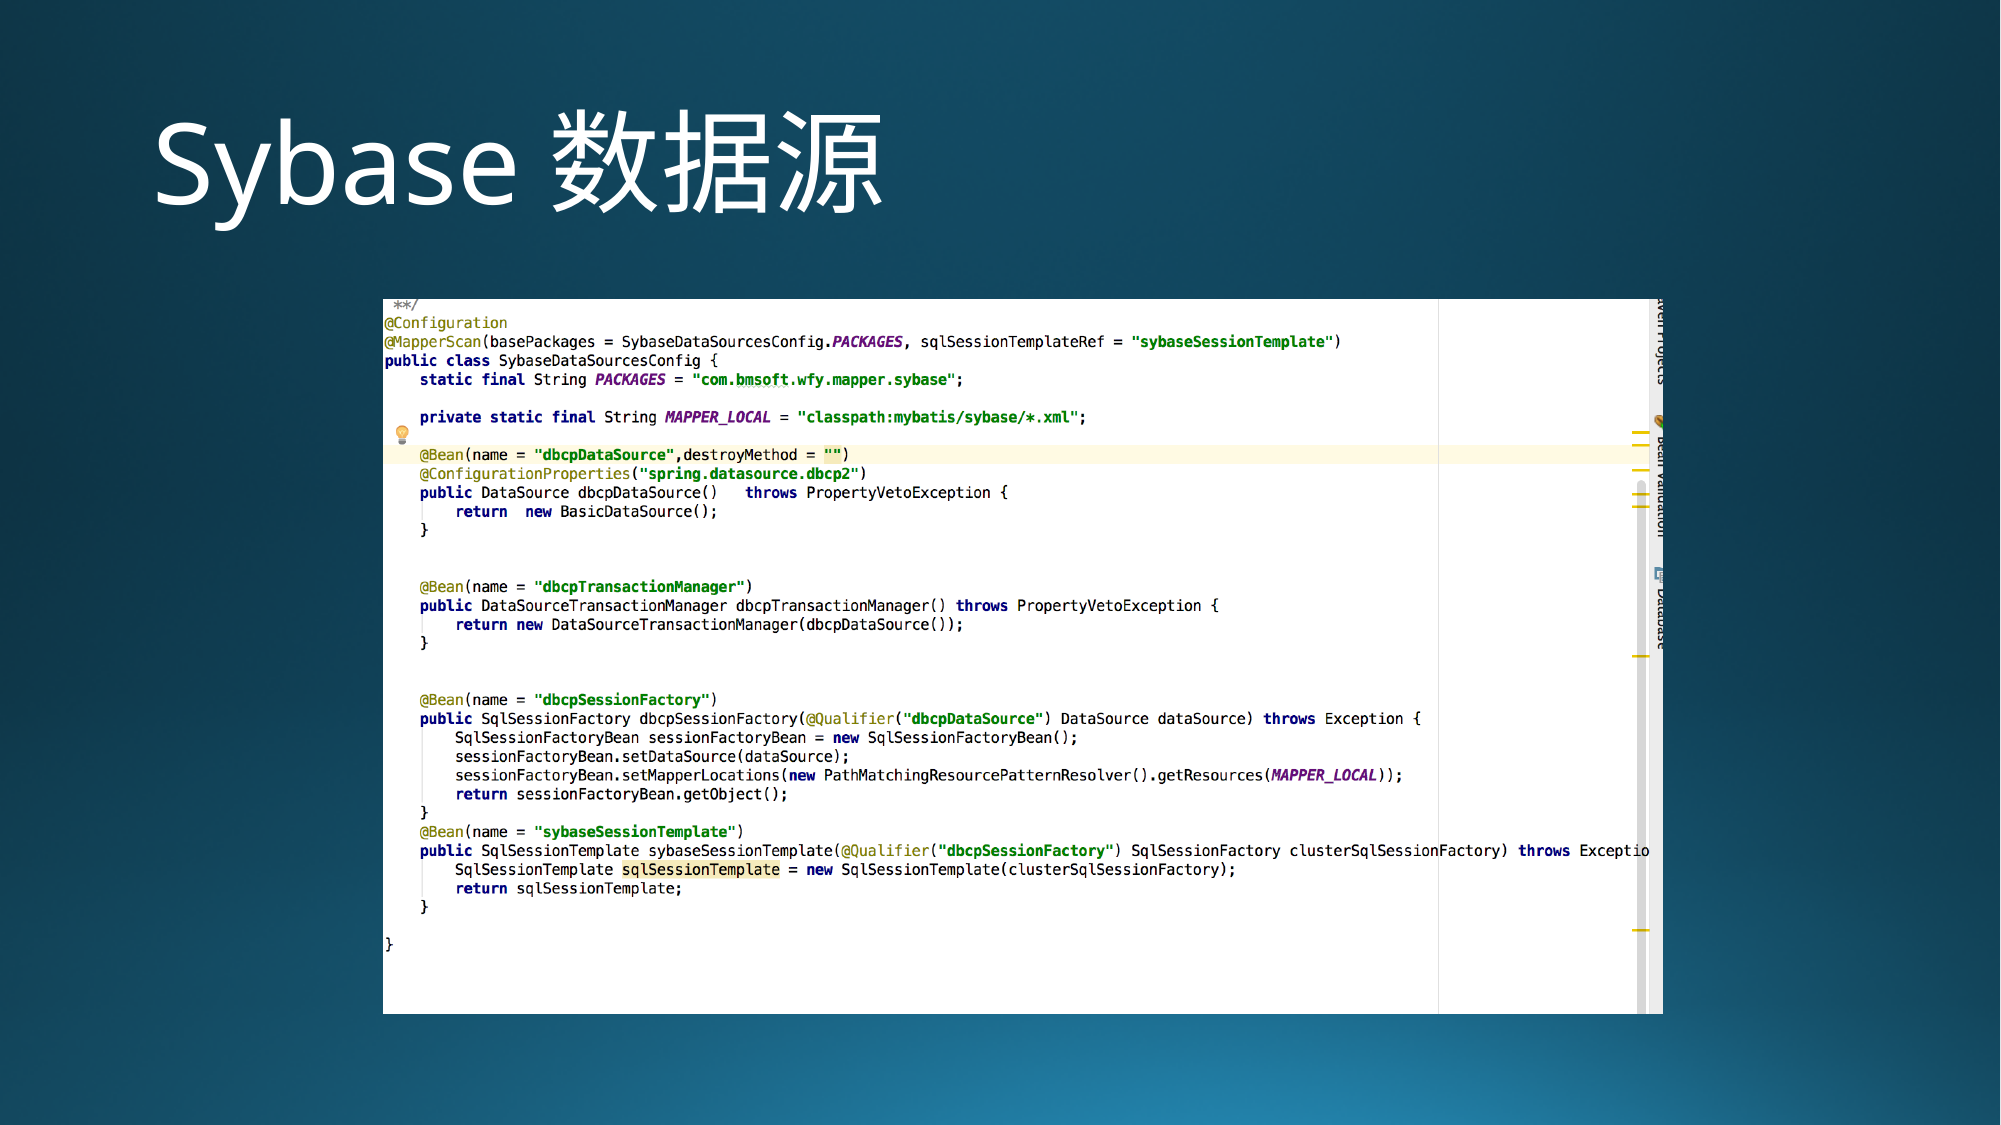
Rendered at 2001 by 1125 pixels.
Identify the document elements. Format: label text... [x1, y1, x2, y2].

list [383, 299, 1663, 1014]
title Sybase数据源 [137, 59, 1863, 278]
picture [0, 0, 2001, 1125]
